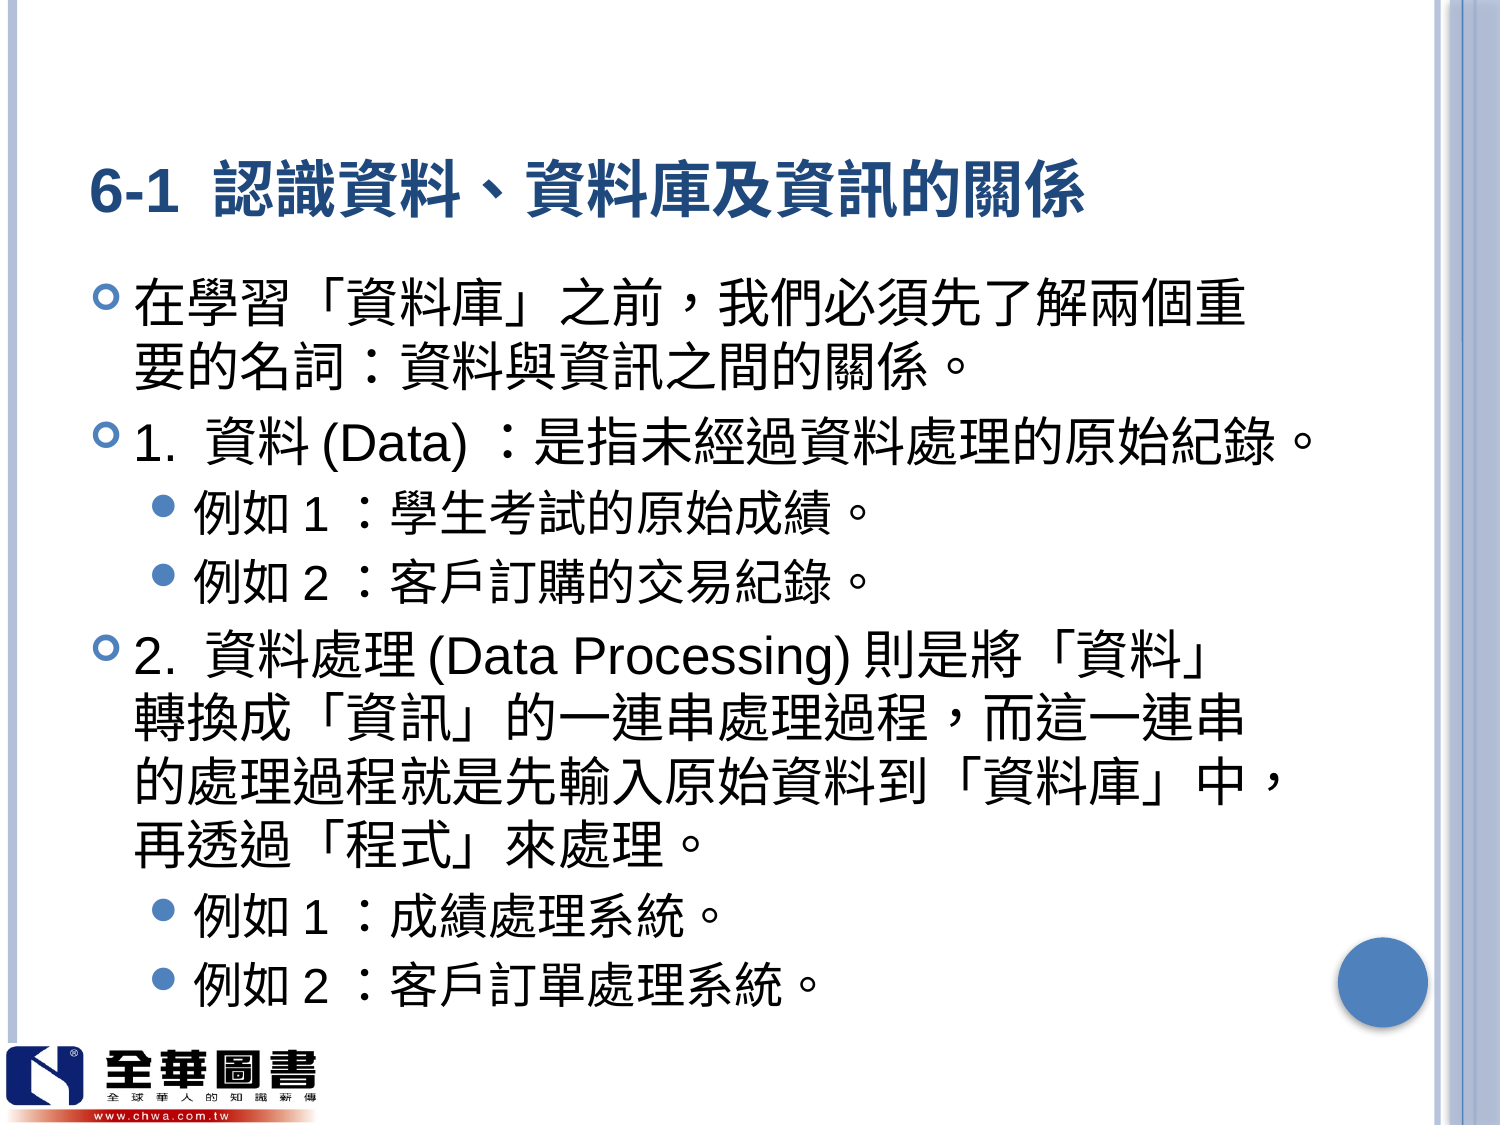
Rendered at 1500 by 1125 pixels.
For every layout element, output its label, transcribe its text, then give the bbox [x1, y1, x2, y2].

picture [0, 1043, 322, 1125]
title 6-1 認識資料、資料庫及資訊的關係 [75, 45, 1300, 233]
list 在學習「資料庫」之前，我們必須先了解兩個重要的名詞：資料與資訊之間的關係。 1. 資料(Data)：是指未經過資料處理的原始紀錄。 例如1：學生考試的原始成績。 例如2：客戶訂購的交易紀錄。 2. 資料處理(Data Processing)則是將「資料」轉換成「資訊」的一連串處理過程，而這一連串的處理過程就是先輸入原始資料到「資料庫」中，再透過「程式」來處理。 例如1：成績處理系統。 例如2：客戶訂單處理系統。 [75, 262, 1300, 1062]
